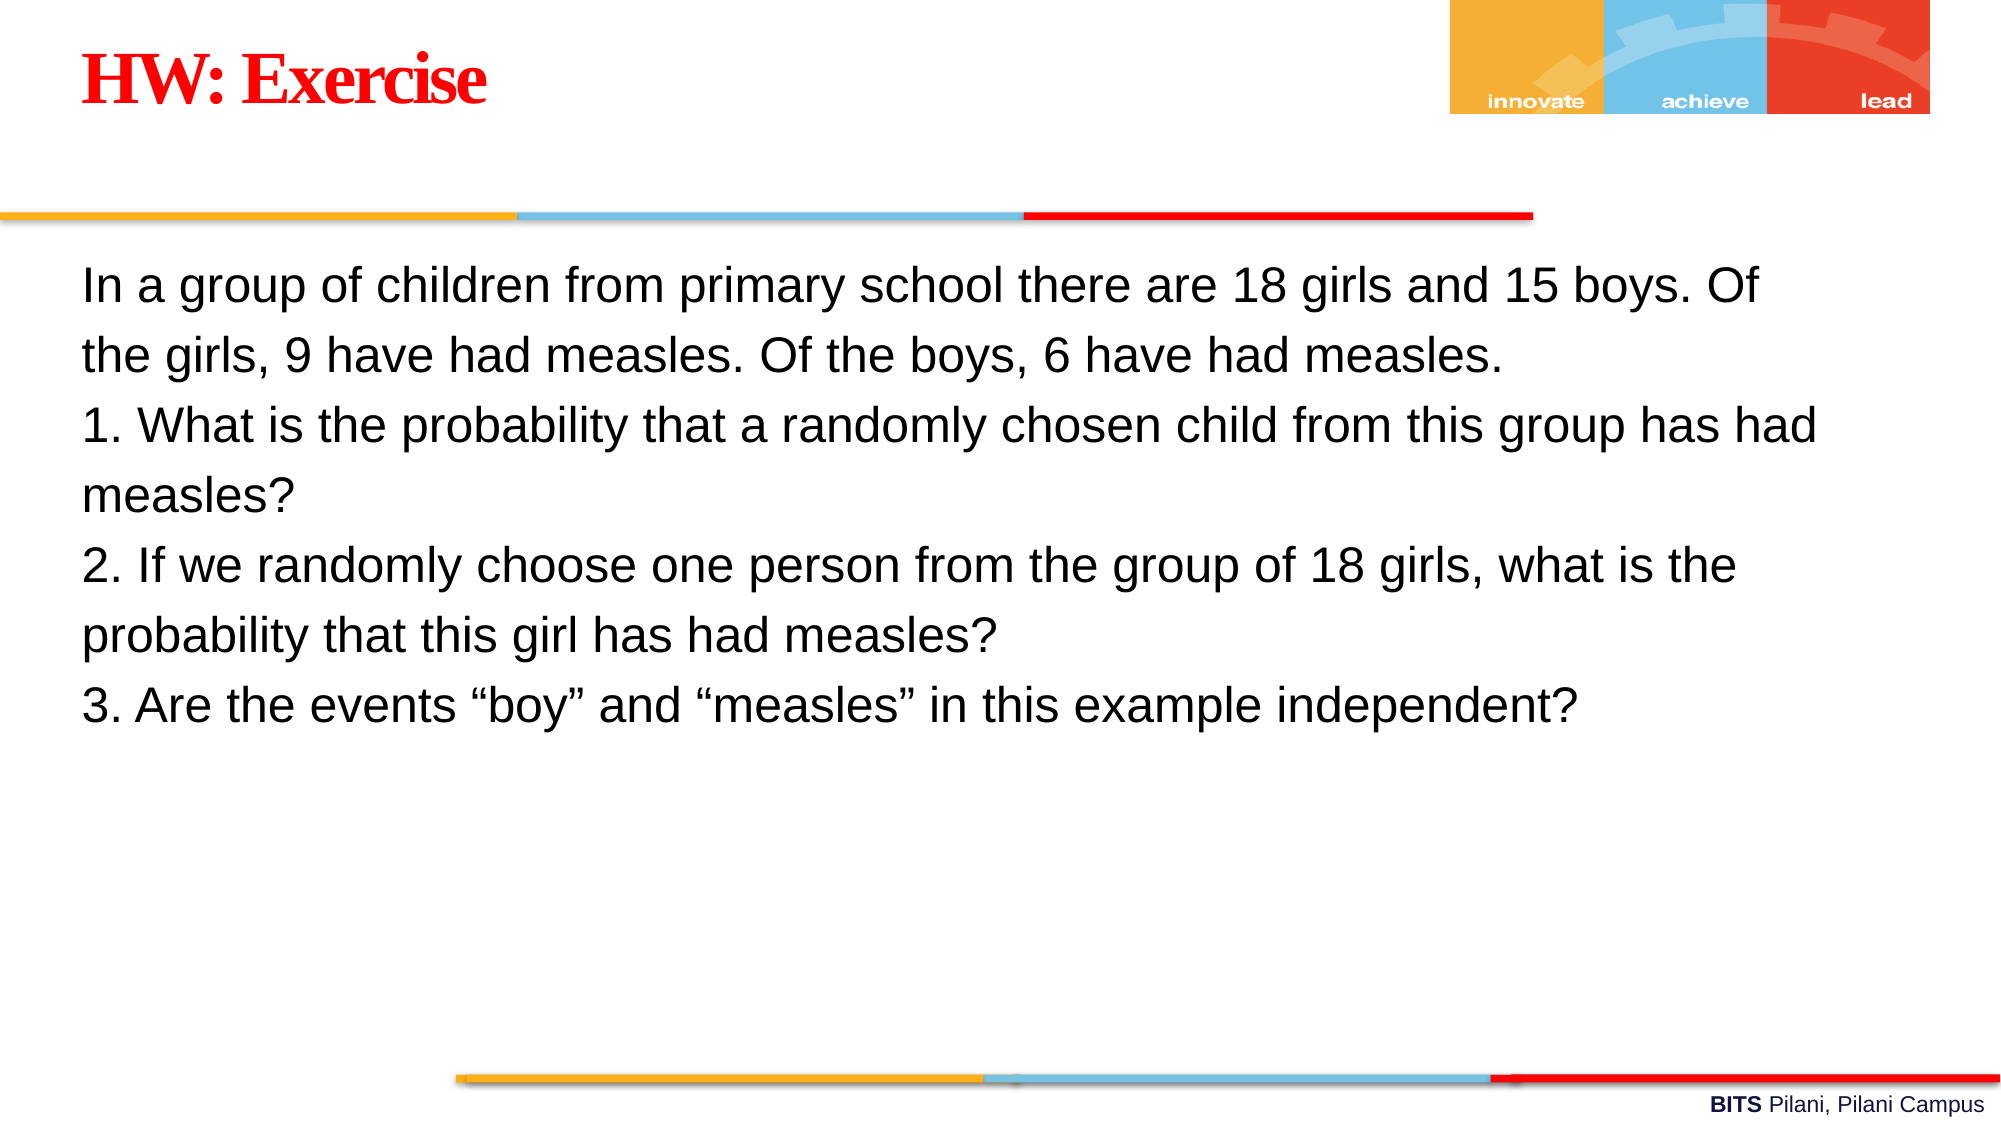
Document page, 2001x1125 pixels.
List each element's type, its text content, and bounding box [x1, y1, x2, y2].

list In a group of children from primary school there are 18 girls and 15 boys. Of the girls, 9 have had measles. Of the boys, 6 have had measles. 1. What is the probability that a randomly chosen child from this group has had measles? 2. If we randomly choose one person from the group of 18 girls, what is the probability that this girl has had measles? 3. Are the events “boy” and “measles” in this example independent? [66, 245, 1867, 988]
picture [1449, 0, 1930, 114]
list HW: Exercise [66, 24, 1450, 213]
